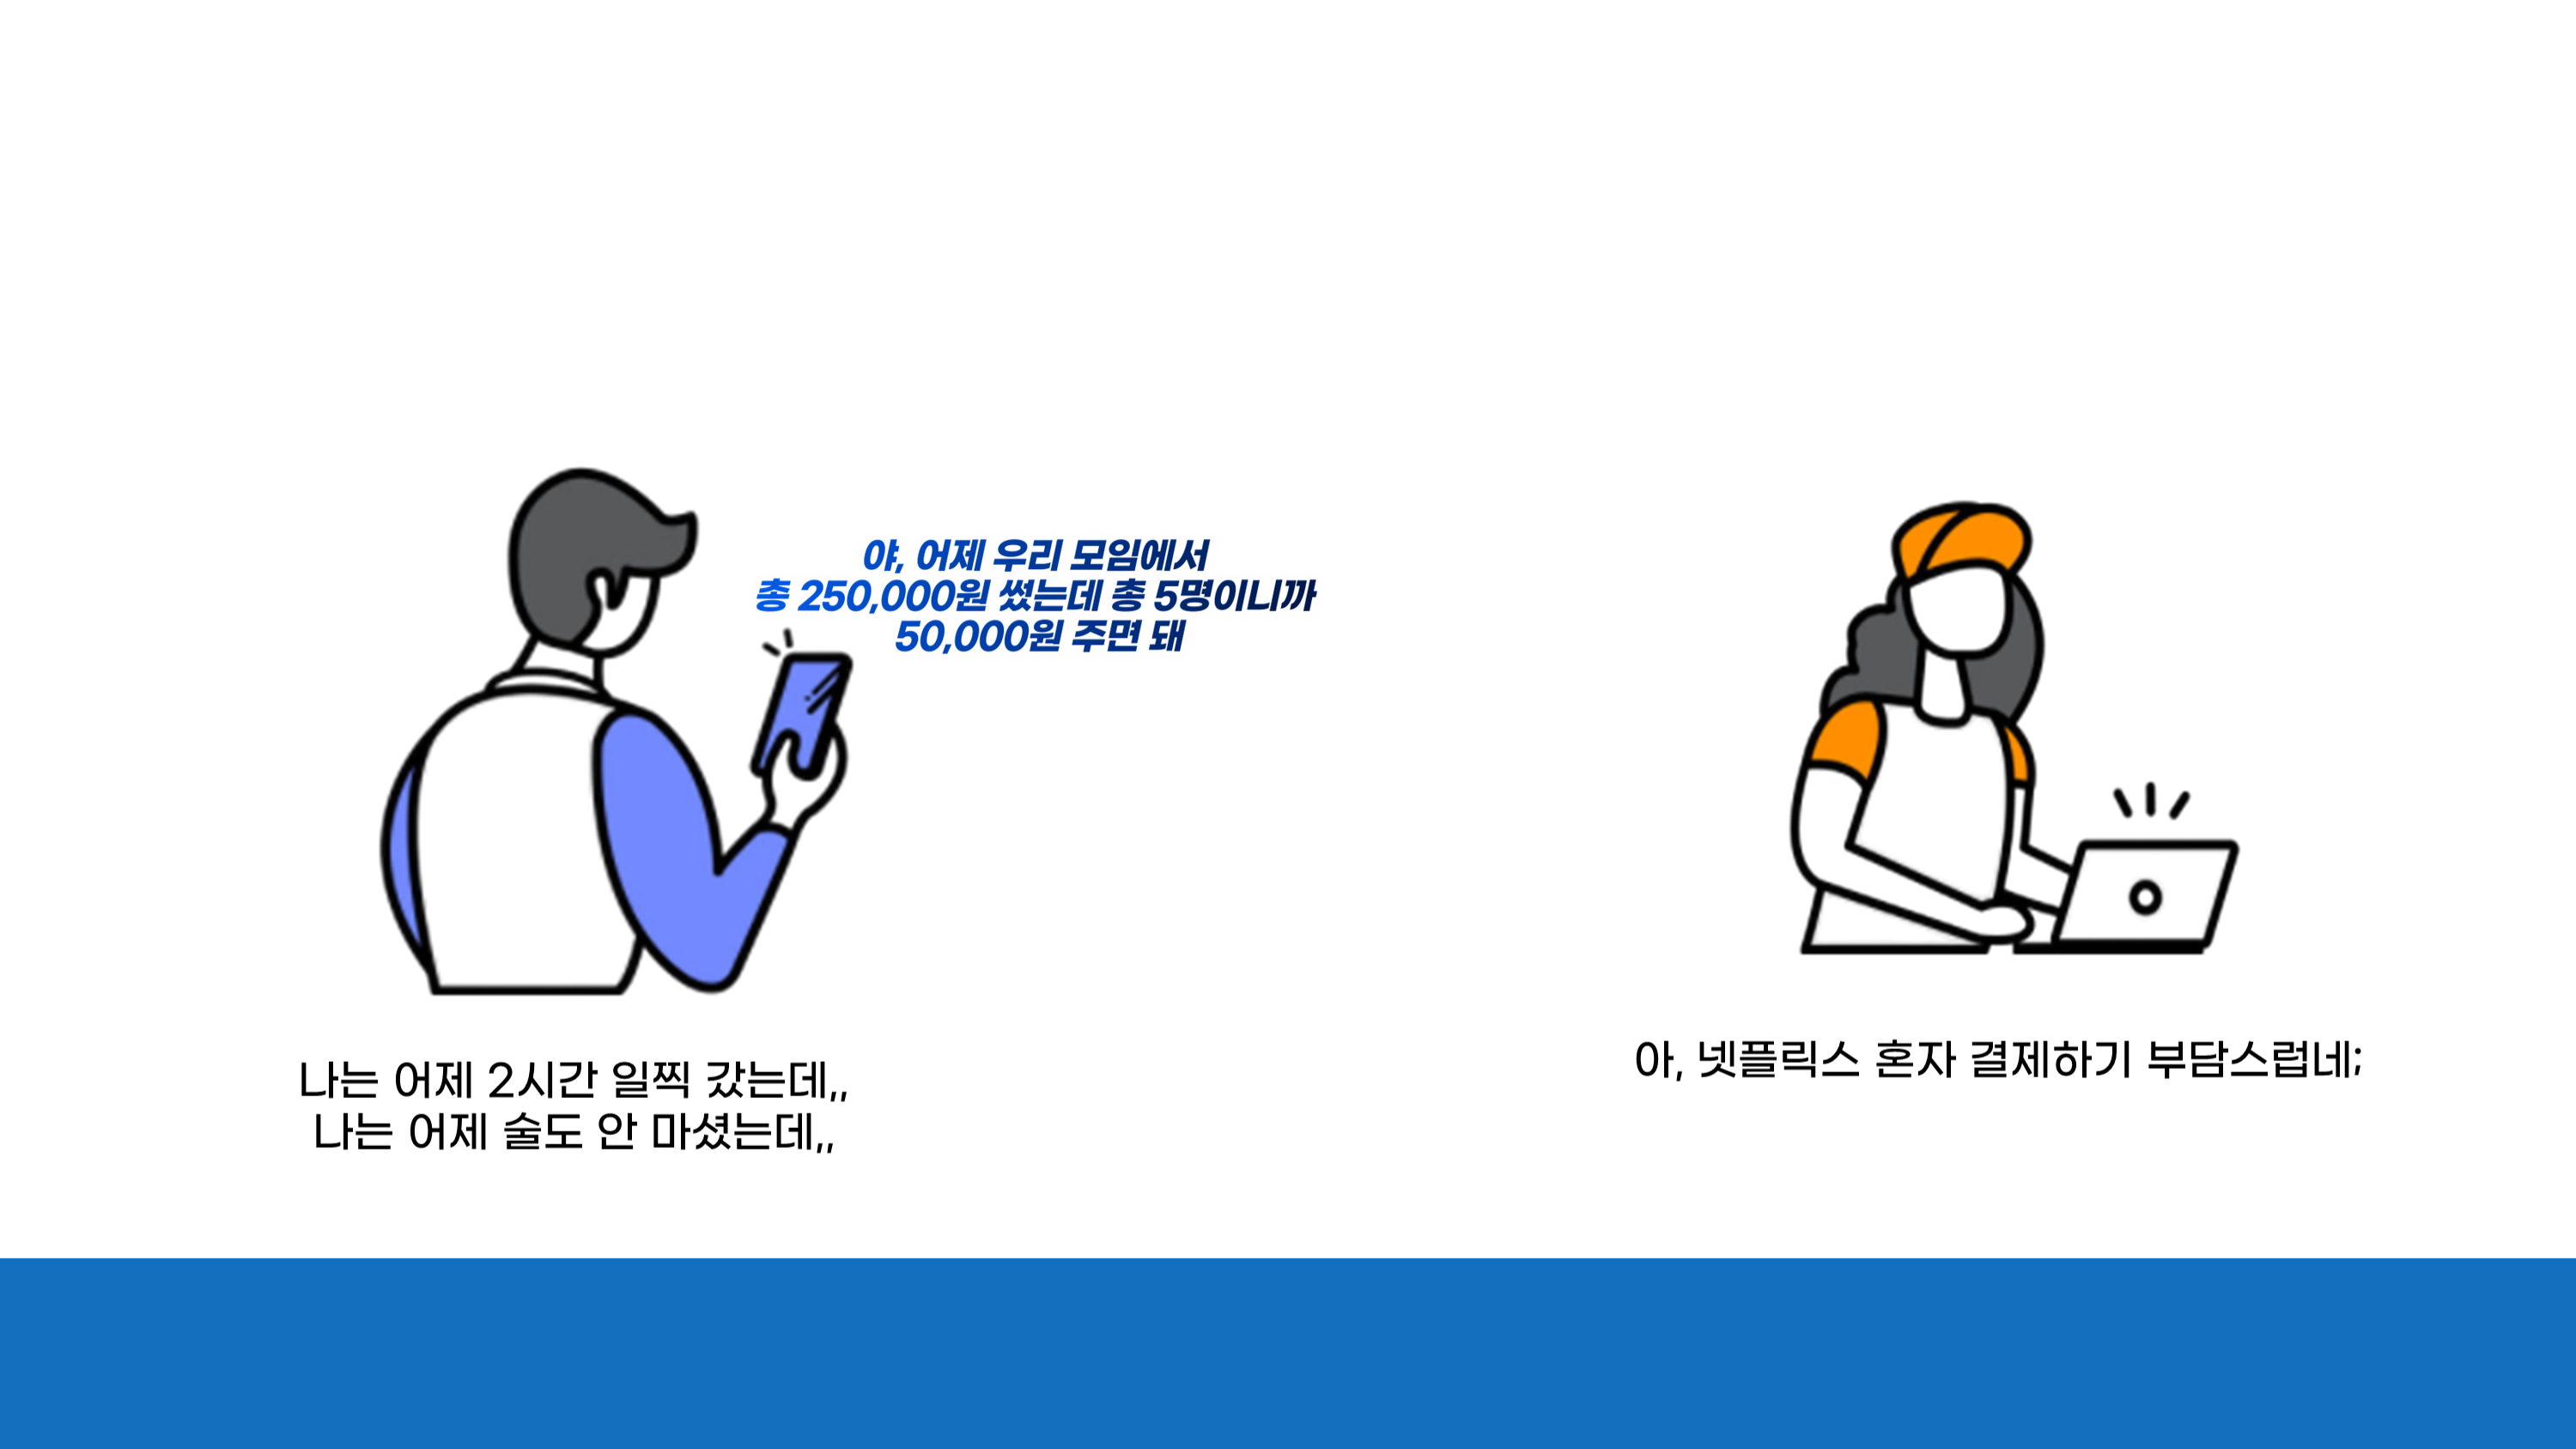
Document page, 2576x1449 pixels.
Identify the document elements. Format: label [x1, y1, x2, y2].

picture [0, 426, 2576, 1449]
